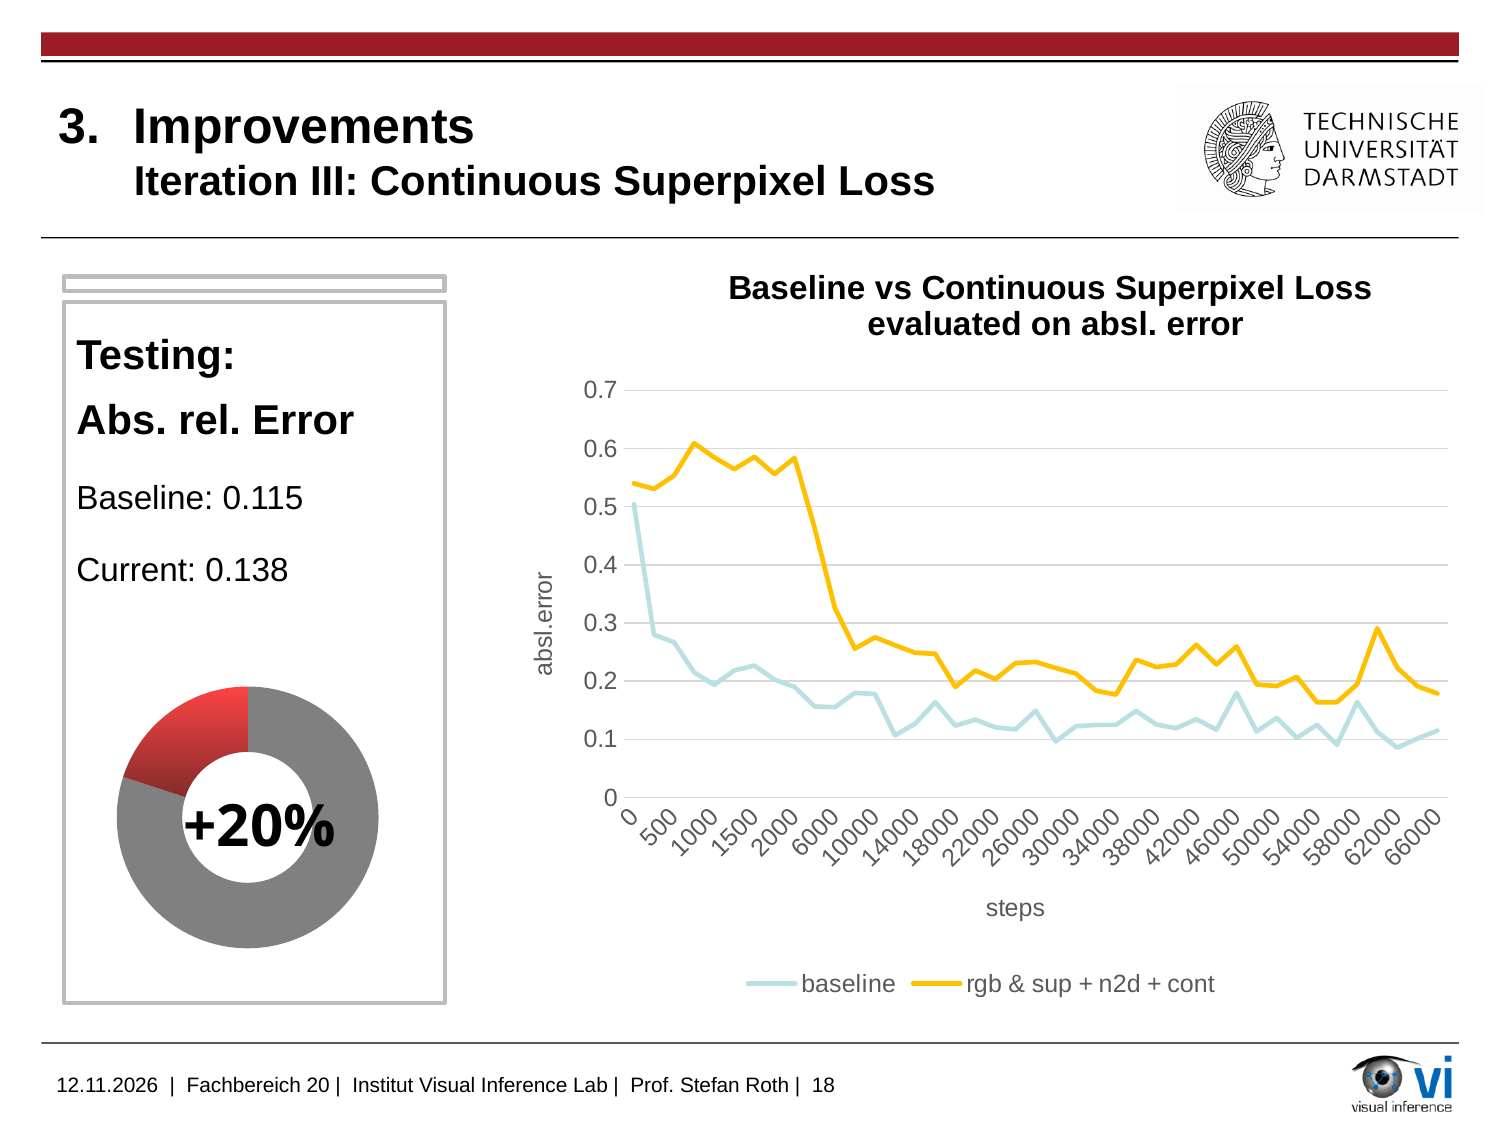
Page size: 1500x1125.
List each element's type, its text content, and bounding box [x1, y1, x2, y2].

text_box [63, 276, 446, 1004]
title Improvements Iteration III: Continuous Superpixel Loss [58, 79, 1149, 218]
picture [1351, 1055, 1500, 1112]
picture [1175, 84, 1483, 214]
chart [40, 618, 422, 1004]
chart [495, 246, 1468, 1004]
